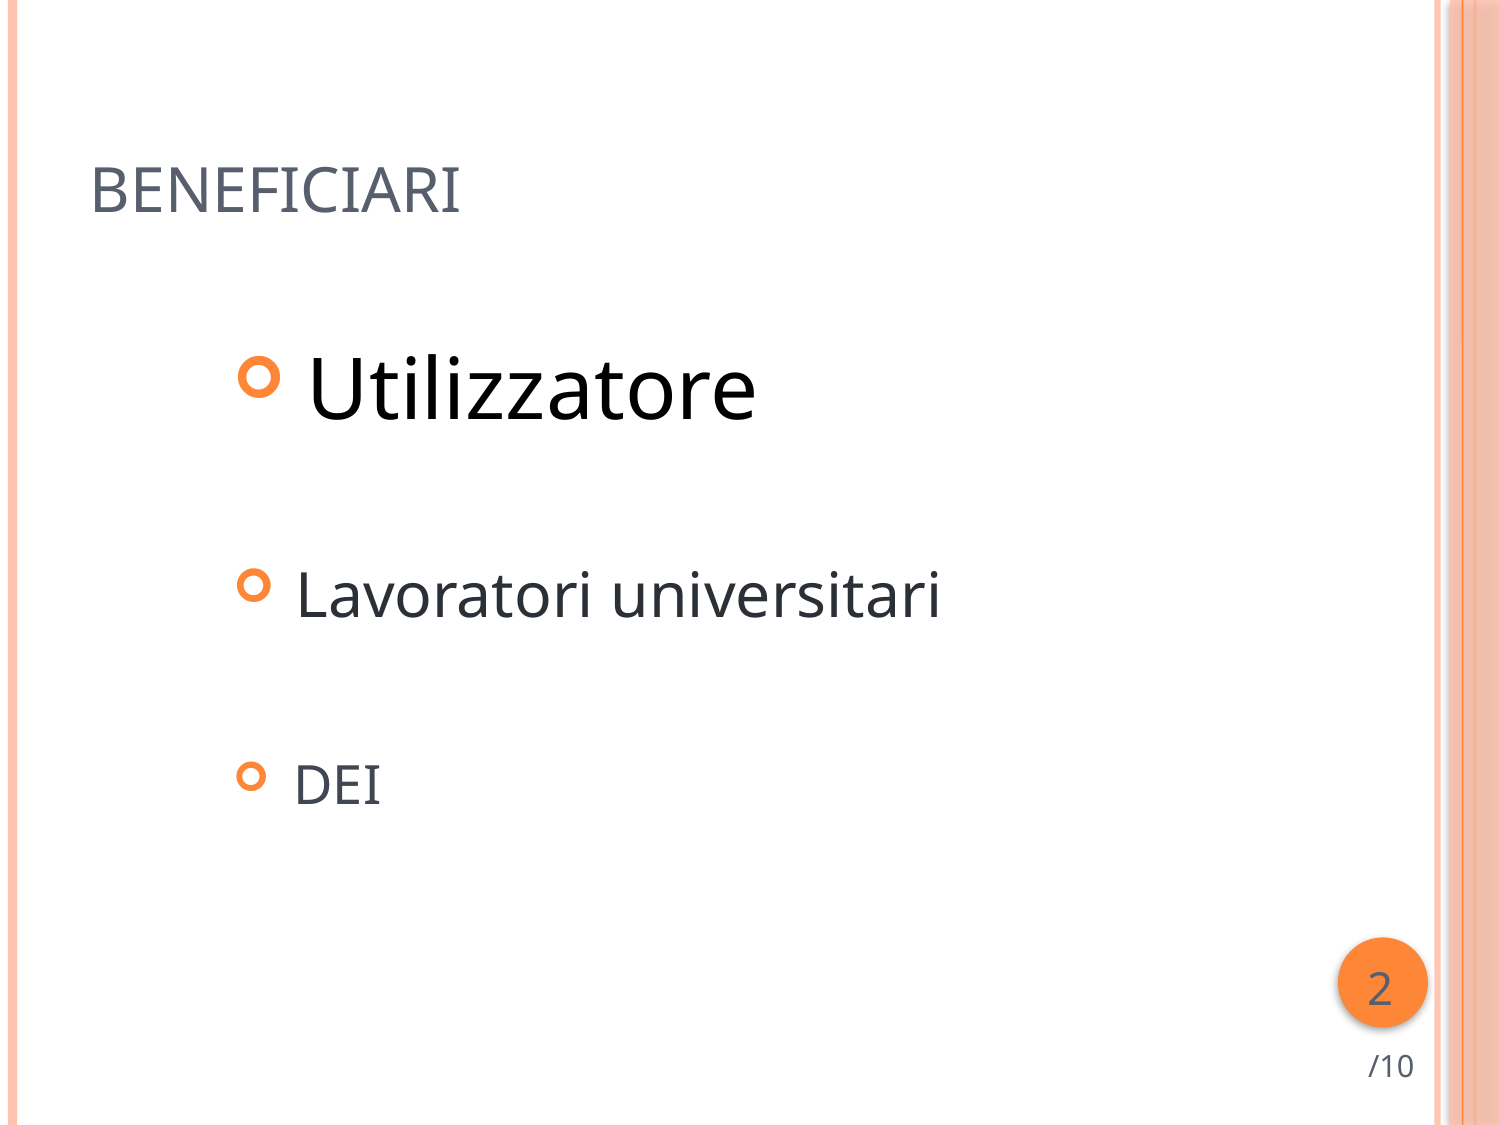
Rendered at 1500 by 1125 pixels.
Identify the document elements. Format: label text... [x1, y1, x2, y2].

list Utilizzatore Lavoratori universitari DEI [218, 326, 1199, 1000]
text_box /10 [1353, 1021, 1436, 1092]
title Beneficiari [75, 45, 1300, 233]
text_box 2 [1352, 952, 1435, 1022]
